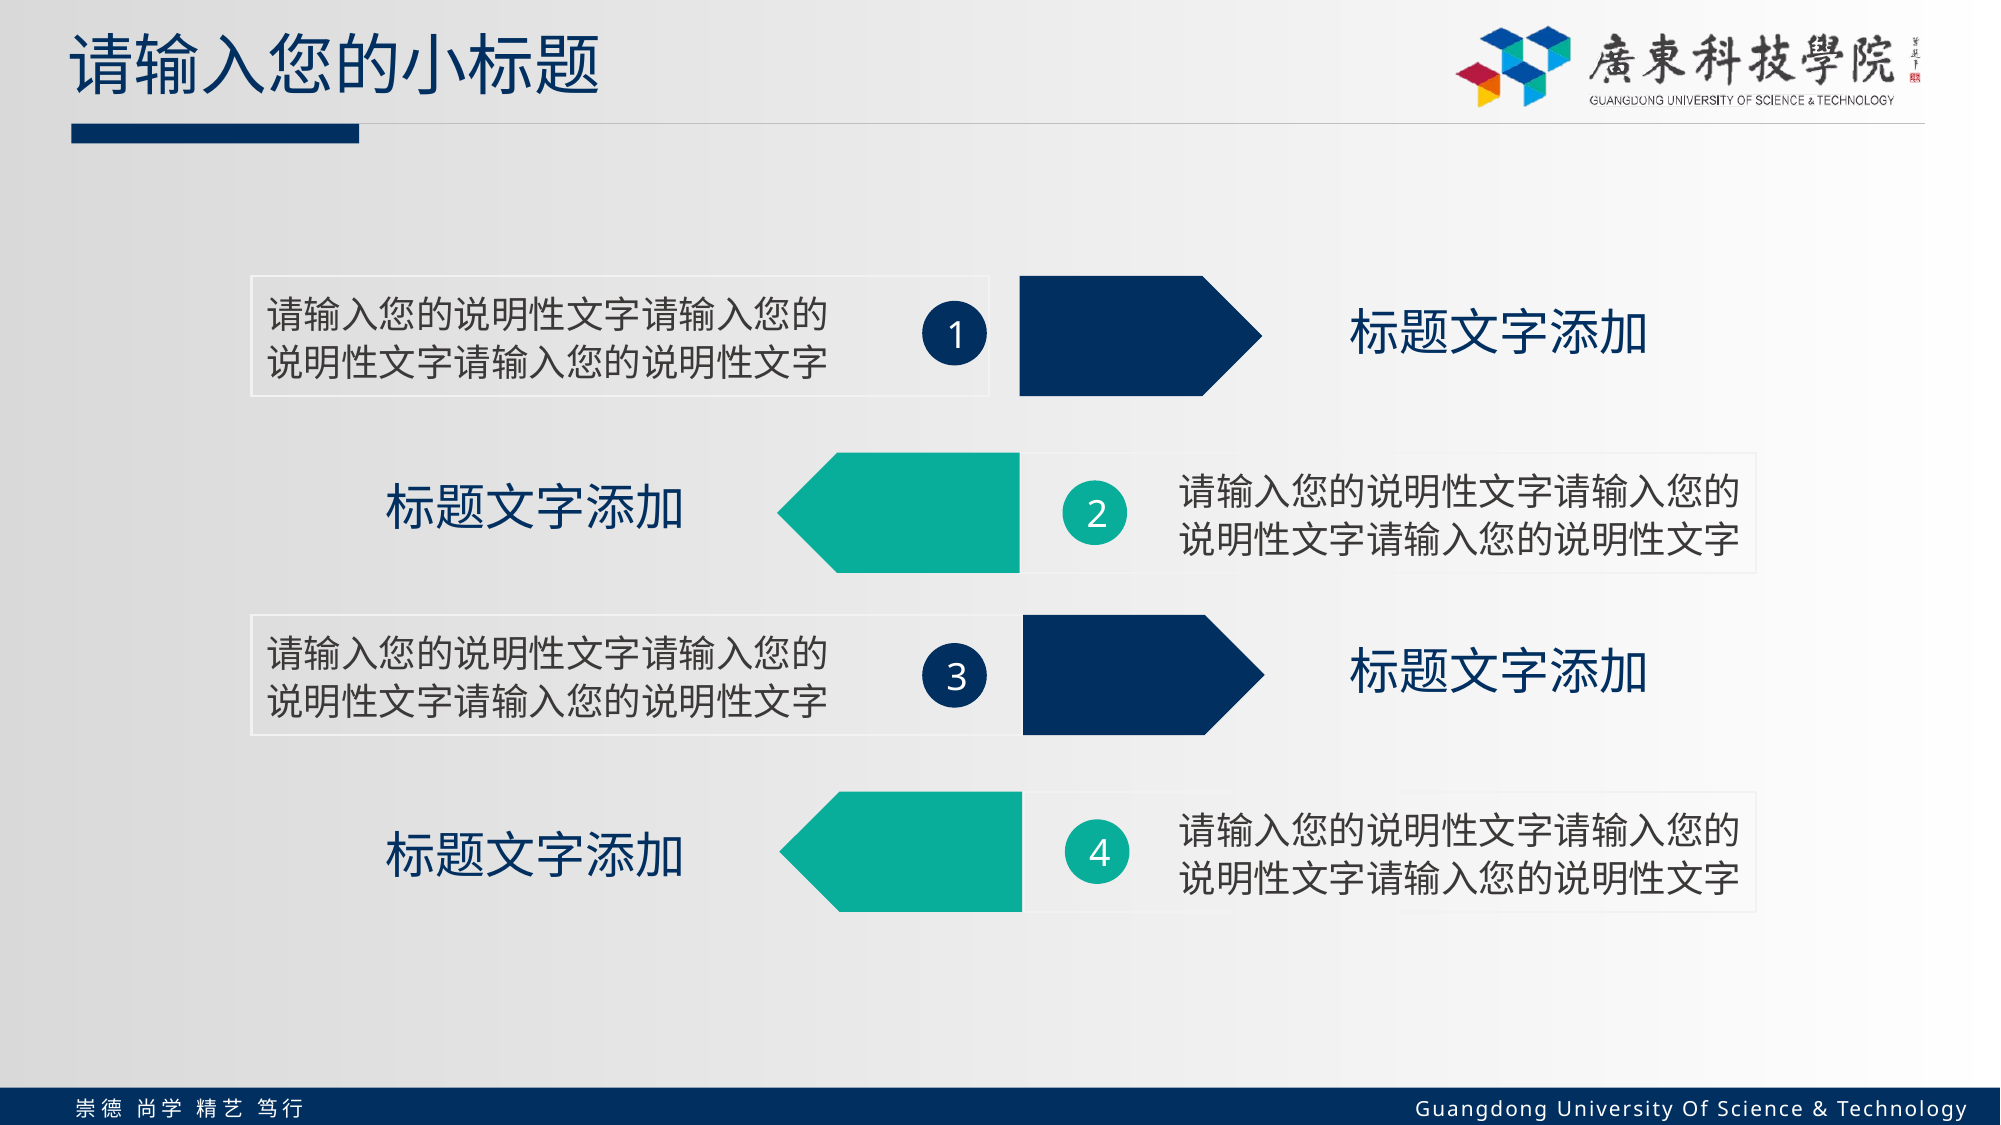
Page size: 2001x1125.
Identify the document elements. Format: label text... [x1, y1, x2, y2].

text_box 请输入您的小标题 [52, 47, 808, 110]
text_box 2 [1061, 479, 1129, 547]
text_box 崇 德 尚 学 精 艺 笃 行 Guangdong University Of Science & Technology [0, 1087, 2000, 1125]
text_box 请输入您的说明性文字请输入您的 说明性文字请输入您的说明性文字 [1021, 452, 1757, 574]
text_box 标题文字添加 [1335, 293, 1739, 368]
text_box 标题文字添加 [370, 467, 775, 543]
text_box [1021, 613, 1267, 737]
text_box 标题文字添加 [370, 815, 775, 891]
text_box 标题文字添加 [1335, 631, 1739, 707]
text_box 请输入您的说明性文字请输入您的 说明性文字请输入您的说明性文字 [250, 614, 1023, 736]
text_box [777, 790, 1024, 913]
text_box [775, 451, 1021, 574]
text_box 请输入您的说明性文字请输入您的 说明性文字请输入您的说明性文字 [250, 275, 990, 397]
picture [1424, 0, 1957, 130]
text_box [0, 0, 2000, 1087]
text_box [1018, 274, 1264, 398]
text_box 4 [1063, 818, 1131, 885]
text_box [70, 123, 360, 144]
text_box 请输入您的说明性文字请输入您的 说明性文字请输入您的说明性文字 [1024, 791, 1757, 913]
